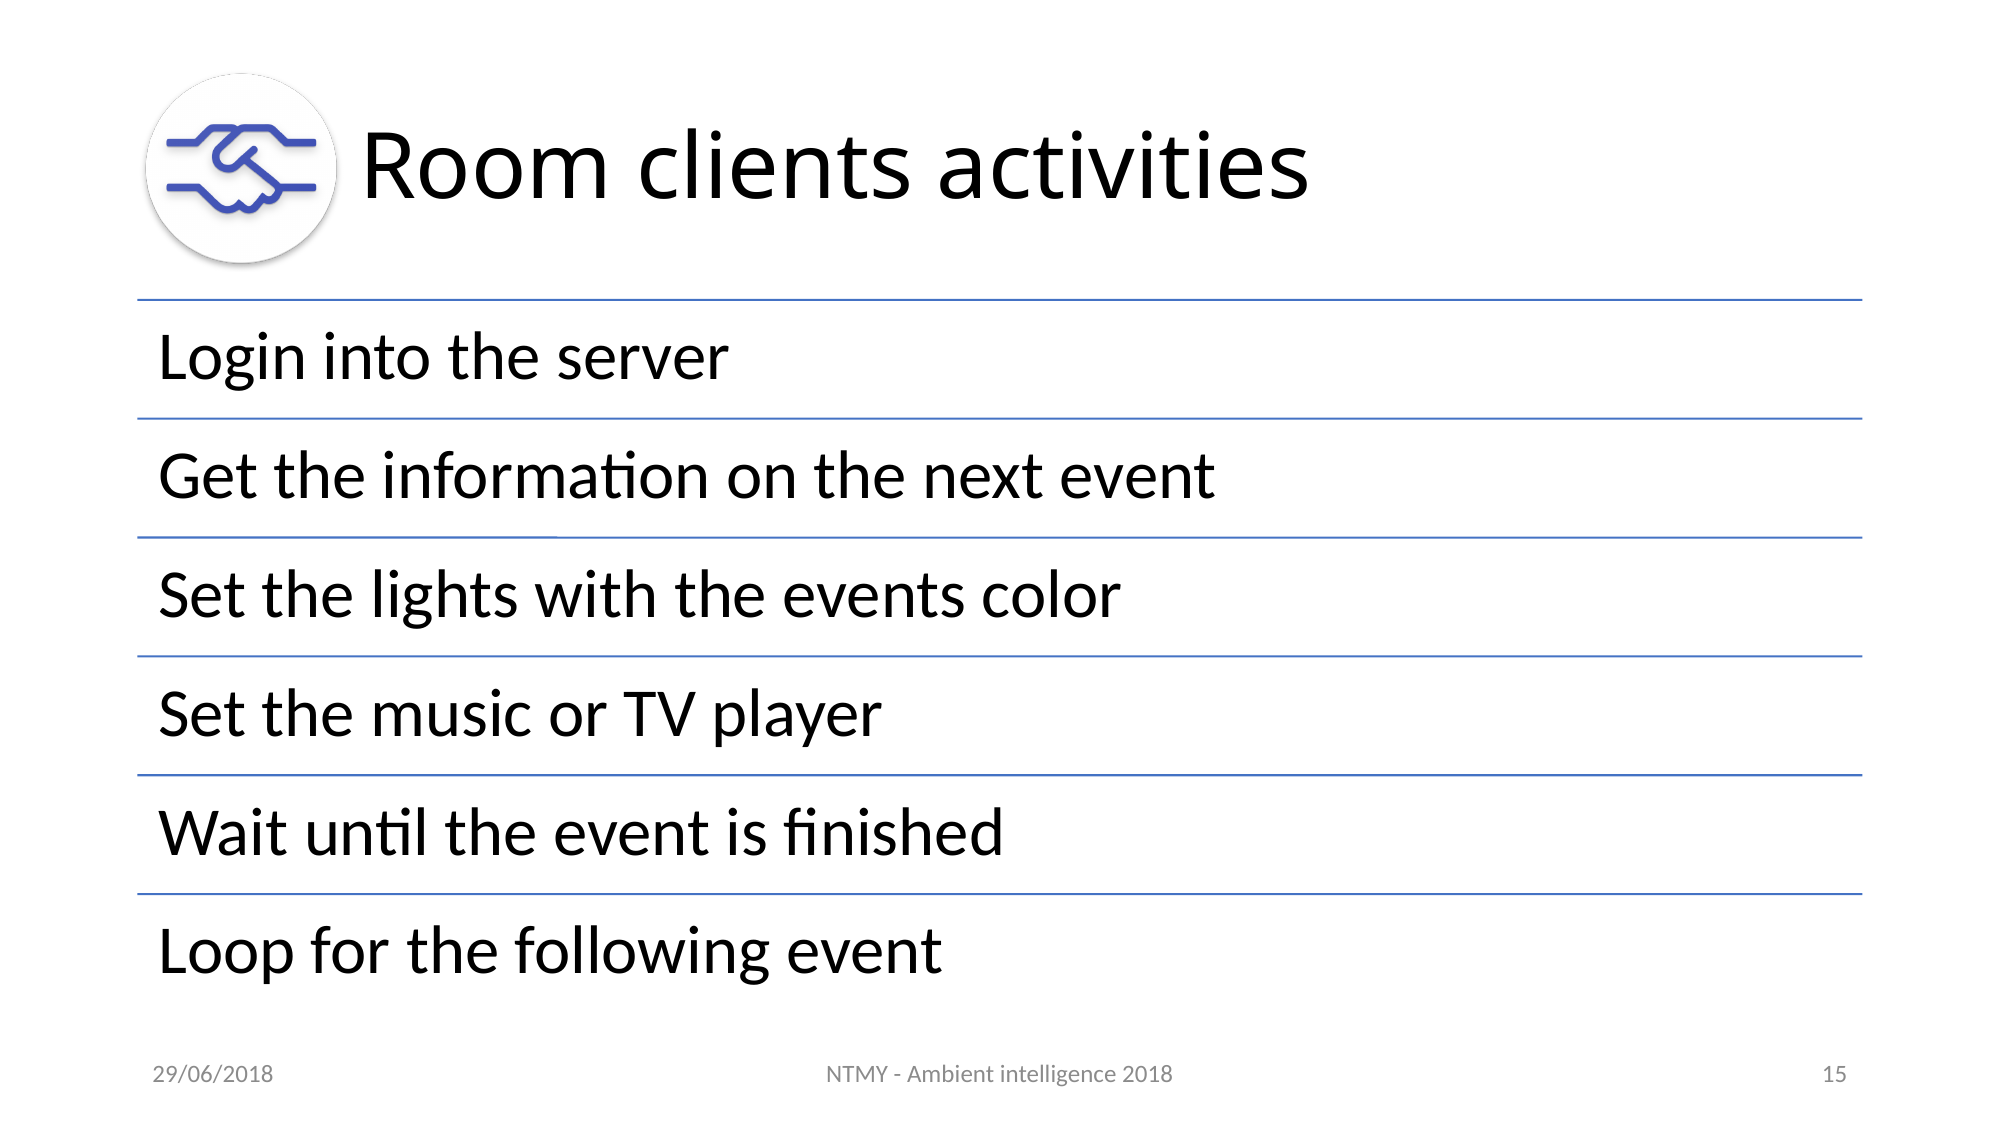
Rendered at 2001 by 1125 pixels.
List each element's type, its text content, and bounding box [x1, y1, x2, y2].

title Room clients activities [344, 59, 1863, 278]
footer NTMY - Ambient intelligence 2018 [662, 1042, 1338, 1103]
slide_number 15 [1412, 1042, 1863, 1103]
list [137, 299, 1863, 1014]
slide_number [137, 1042, 588, 1103]
picture [137, 65, 344, 272]
